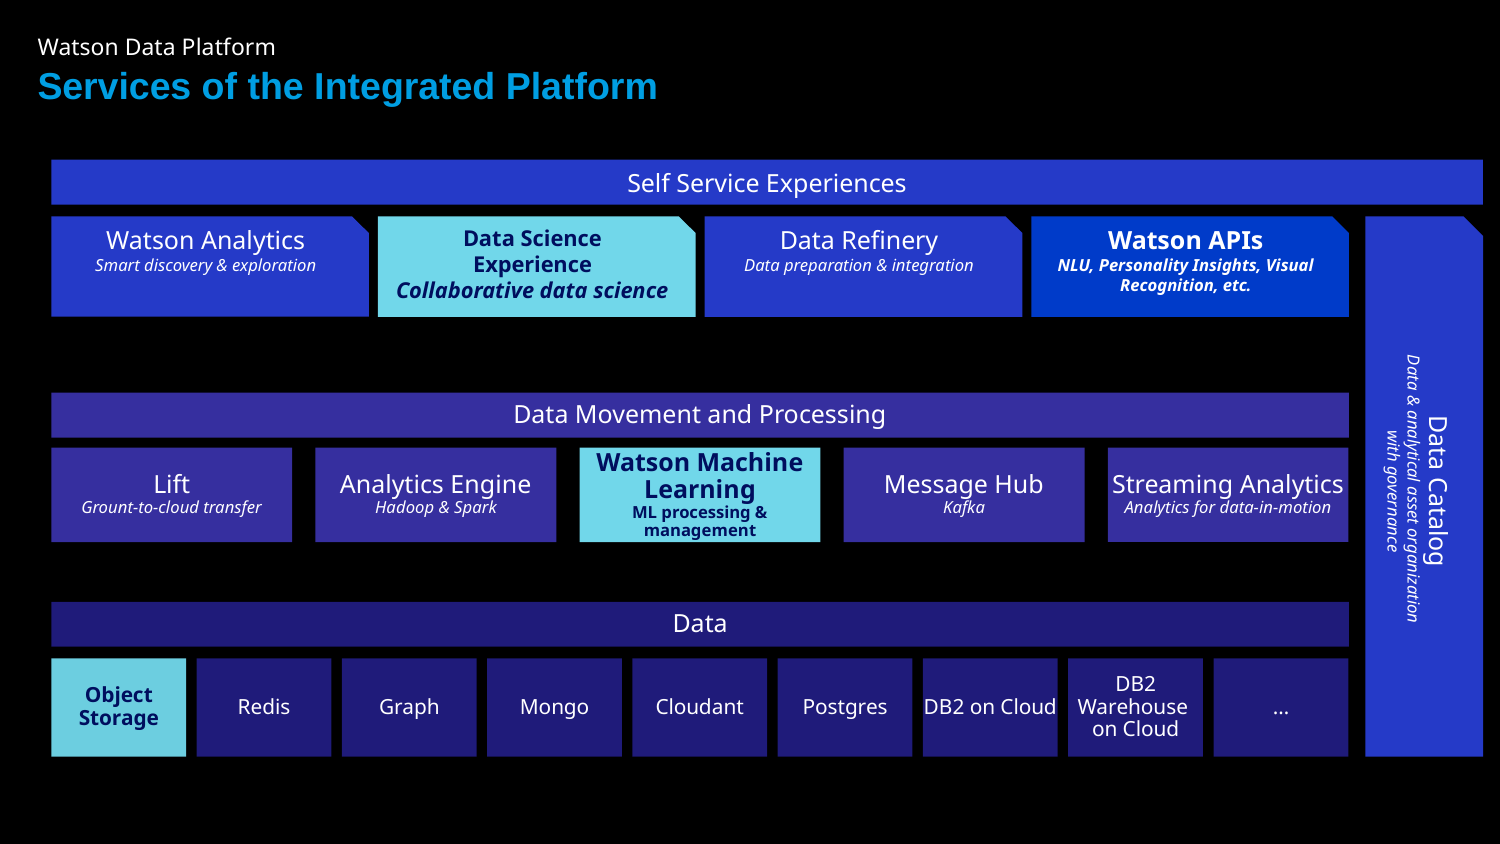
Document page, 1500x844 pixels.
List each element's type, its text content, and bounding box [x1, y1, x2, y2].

title Services of the Integrated Platform [37, 67, 1088, 173]
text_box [51, 392, 1350, 543]
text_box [51, 159, 1484, 318]
text_box Data Catalog Data & analytical asset organization with governance [1365, 323, 1484, 757]
list Watson Data Platform [37, 33, 713, 83]
text_box Data [51, 601, 1349, 647]
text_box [51, 658, 1349, 757]
